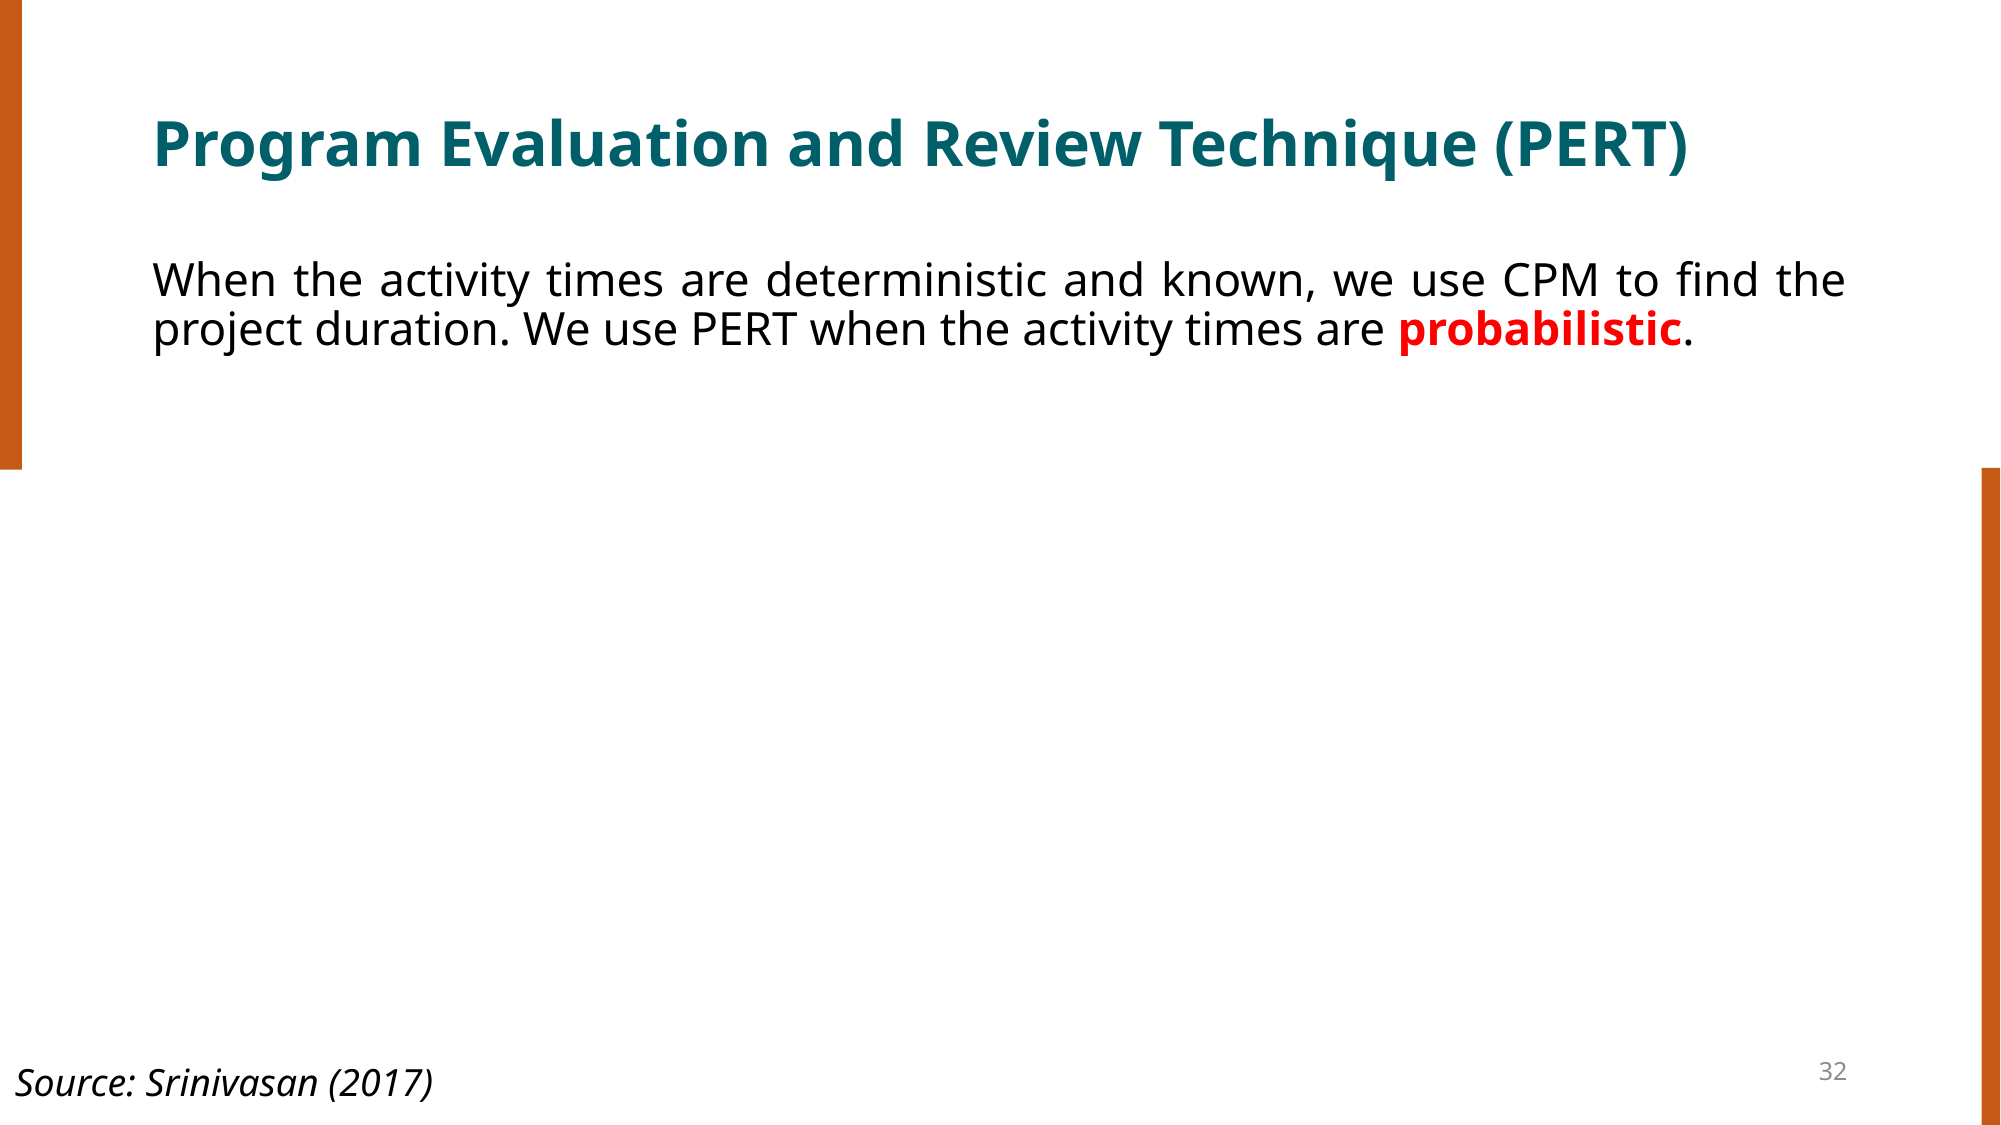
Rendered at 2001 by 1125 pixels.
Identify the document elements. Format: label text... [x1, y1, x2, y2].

title Program Evaluation and Review Technique (PERT) [137, 59, 1863, 233]
slide_number 32 [1412, 1042, 1863, 1103]
list When the activity times are deterministic and known, we use CPM to find the project duration. We use PERT when the activity times are probabilistic. [137, 249, 1863, 1043]
text_box Source: Srinivasan (2017) [0, 1051, 572, 1112]
